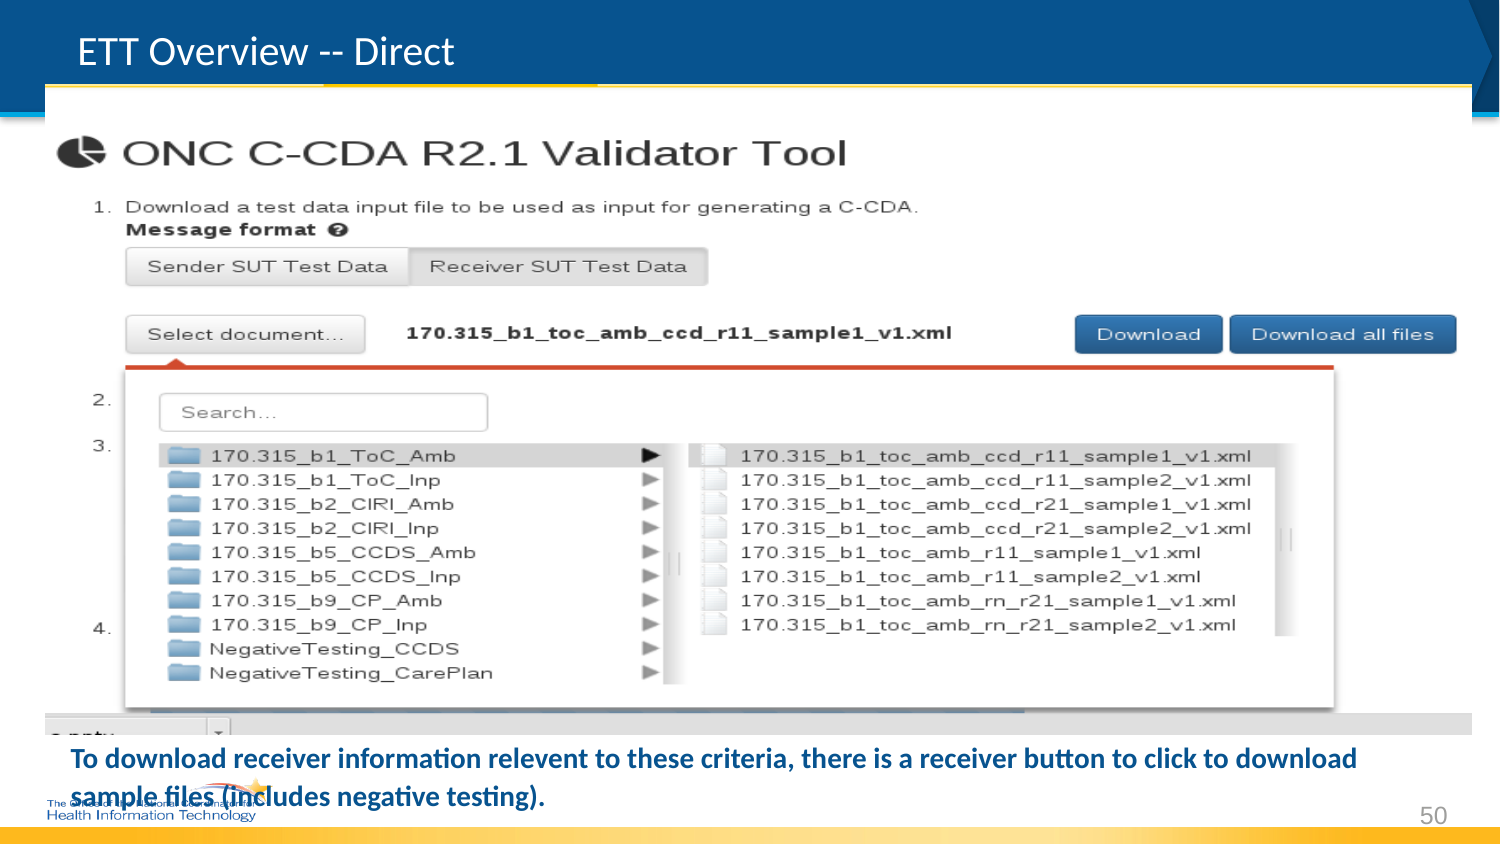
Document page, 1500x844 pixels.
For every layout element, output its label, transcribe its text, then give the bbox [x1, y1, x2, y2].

title ETT Overview -- Direct [62, 9, 1438, 82]
list To download receiver information relevent to these criteria, there is a receiver button to click to download sample files (includes negative testing). [55, 744, 1439, 810]
picture [45, 84, 1472, 735]
slide_number 50 [1112, 800, 1463, 829]
picture [0, 827, 1500, 844]
picture [47, 776, 273, 822]
